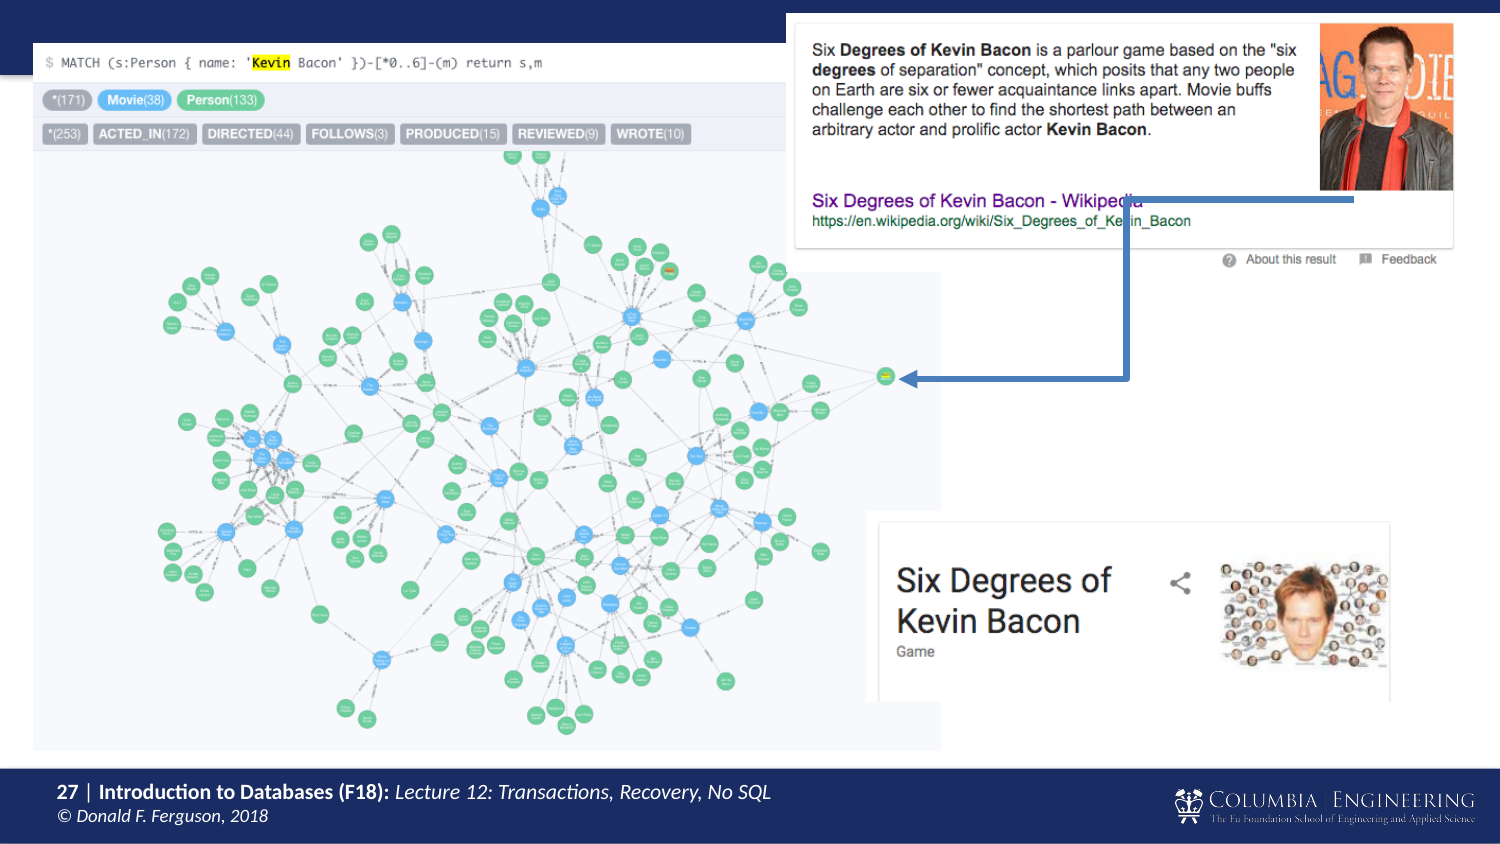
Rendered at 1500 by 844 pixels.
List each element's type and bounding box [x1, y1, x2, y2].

text_box [898, 199, 1355, 380]
picture [33, 13, 1500, 751]
